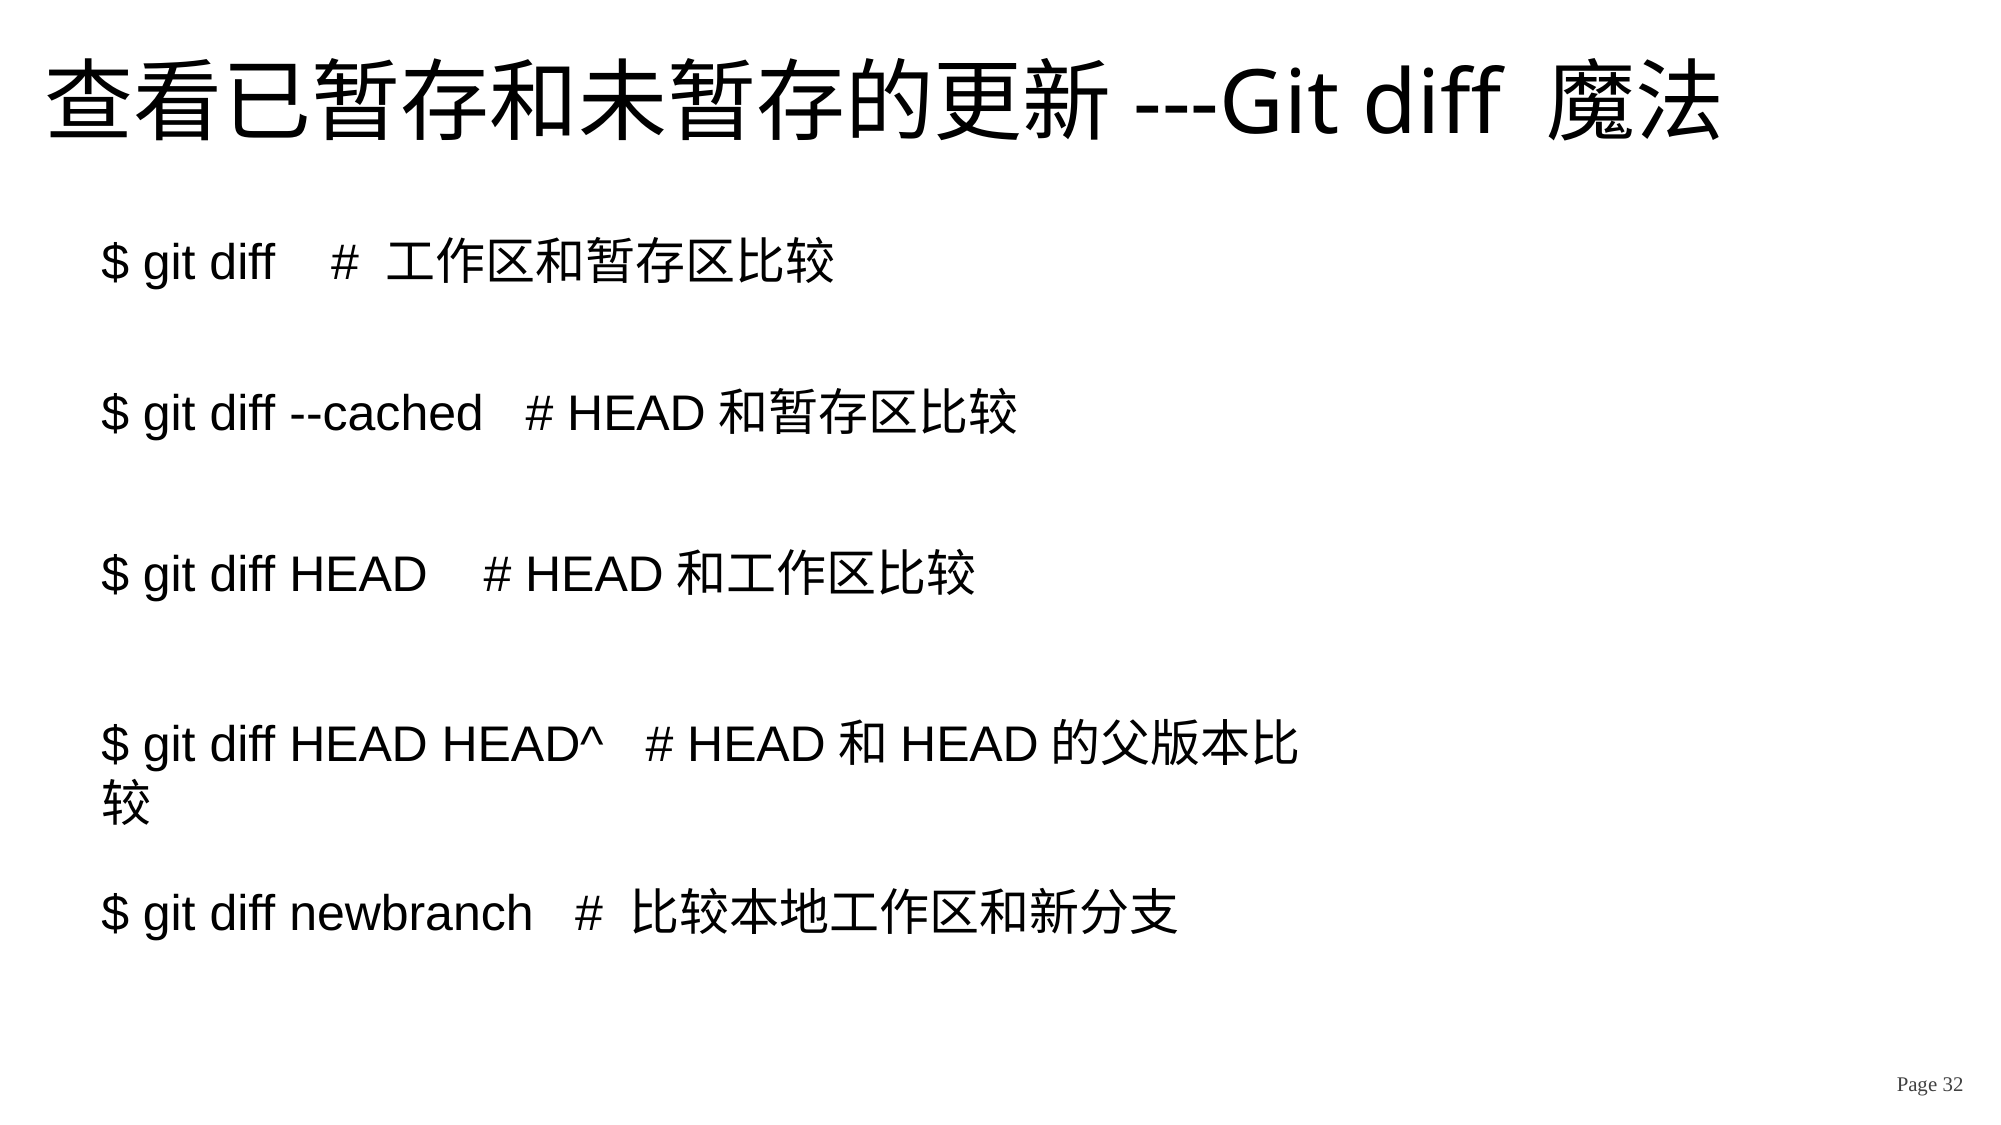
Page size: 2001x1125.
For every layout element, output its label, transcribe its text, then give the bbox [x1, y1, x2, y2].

text_box $ git diff HEAD HEAD^ # HEAD和HEAD的父版本比较 [86, 703, 1363, 839]
text_box $ git diff --cached # HEAD和暂存区比较 [86, 373, 1363, 449]
text_box $ git diff HEAD # HEAD和工作区比较 [86, 534, 1363, 610]
text_box $ git diff # 工作区和暂存区比较 [86, 222, 1017, 297]
title 查看已暂存和未暂存的更新---Git diff 魔法 [0, 44, 2000, 166]
text_box $ git diff newbranch # 比较本地工作区和新分支 [86, 873, 1631, 948]
